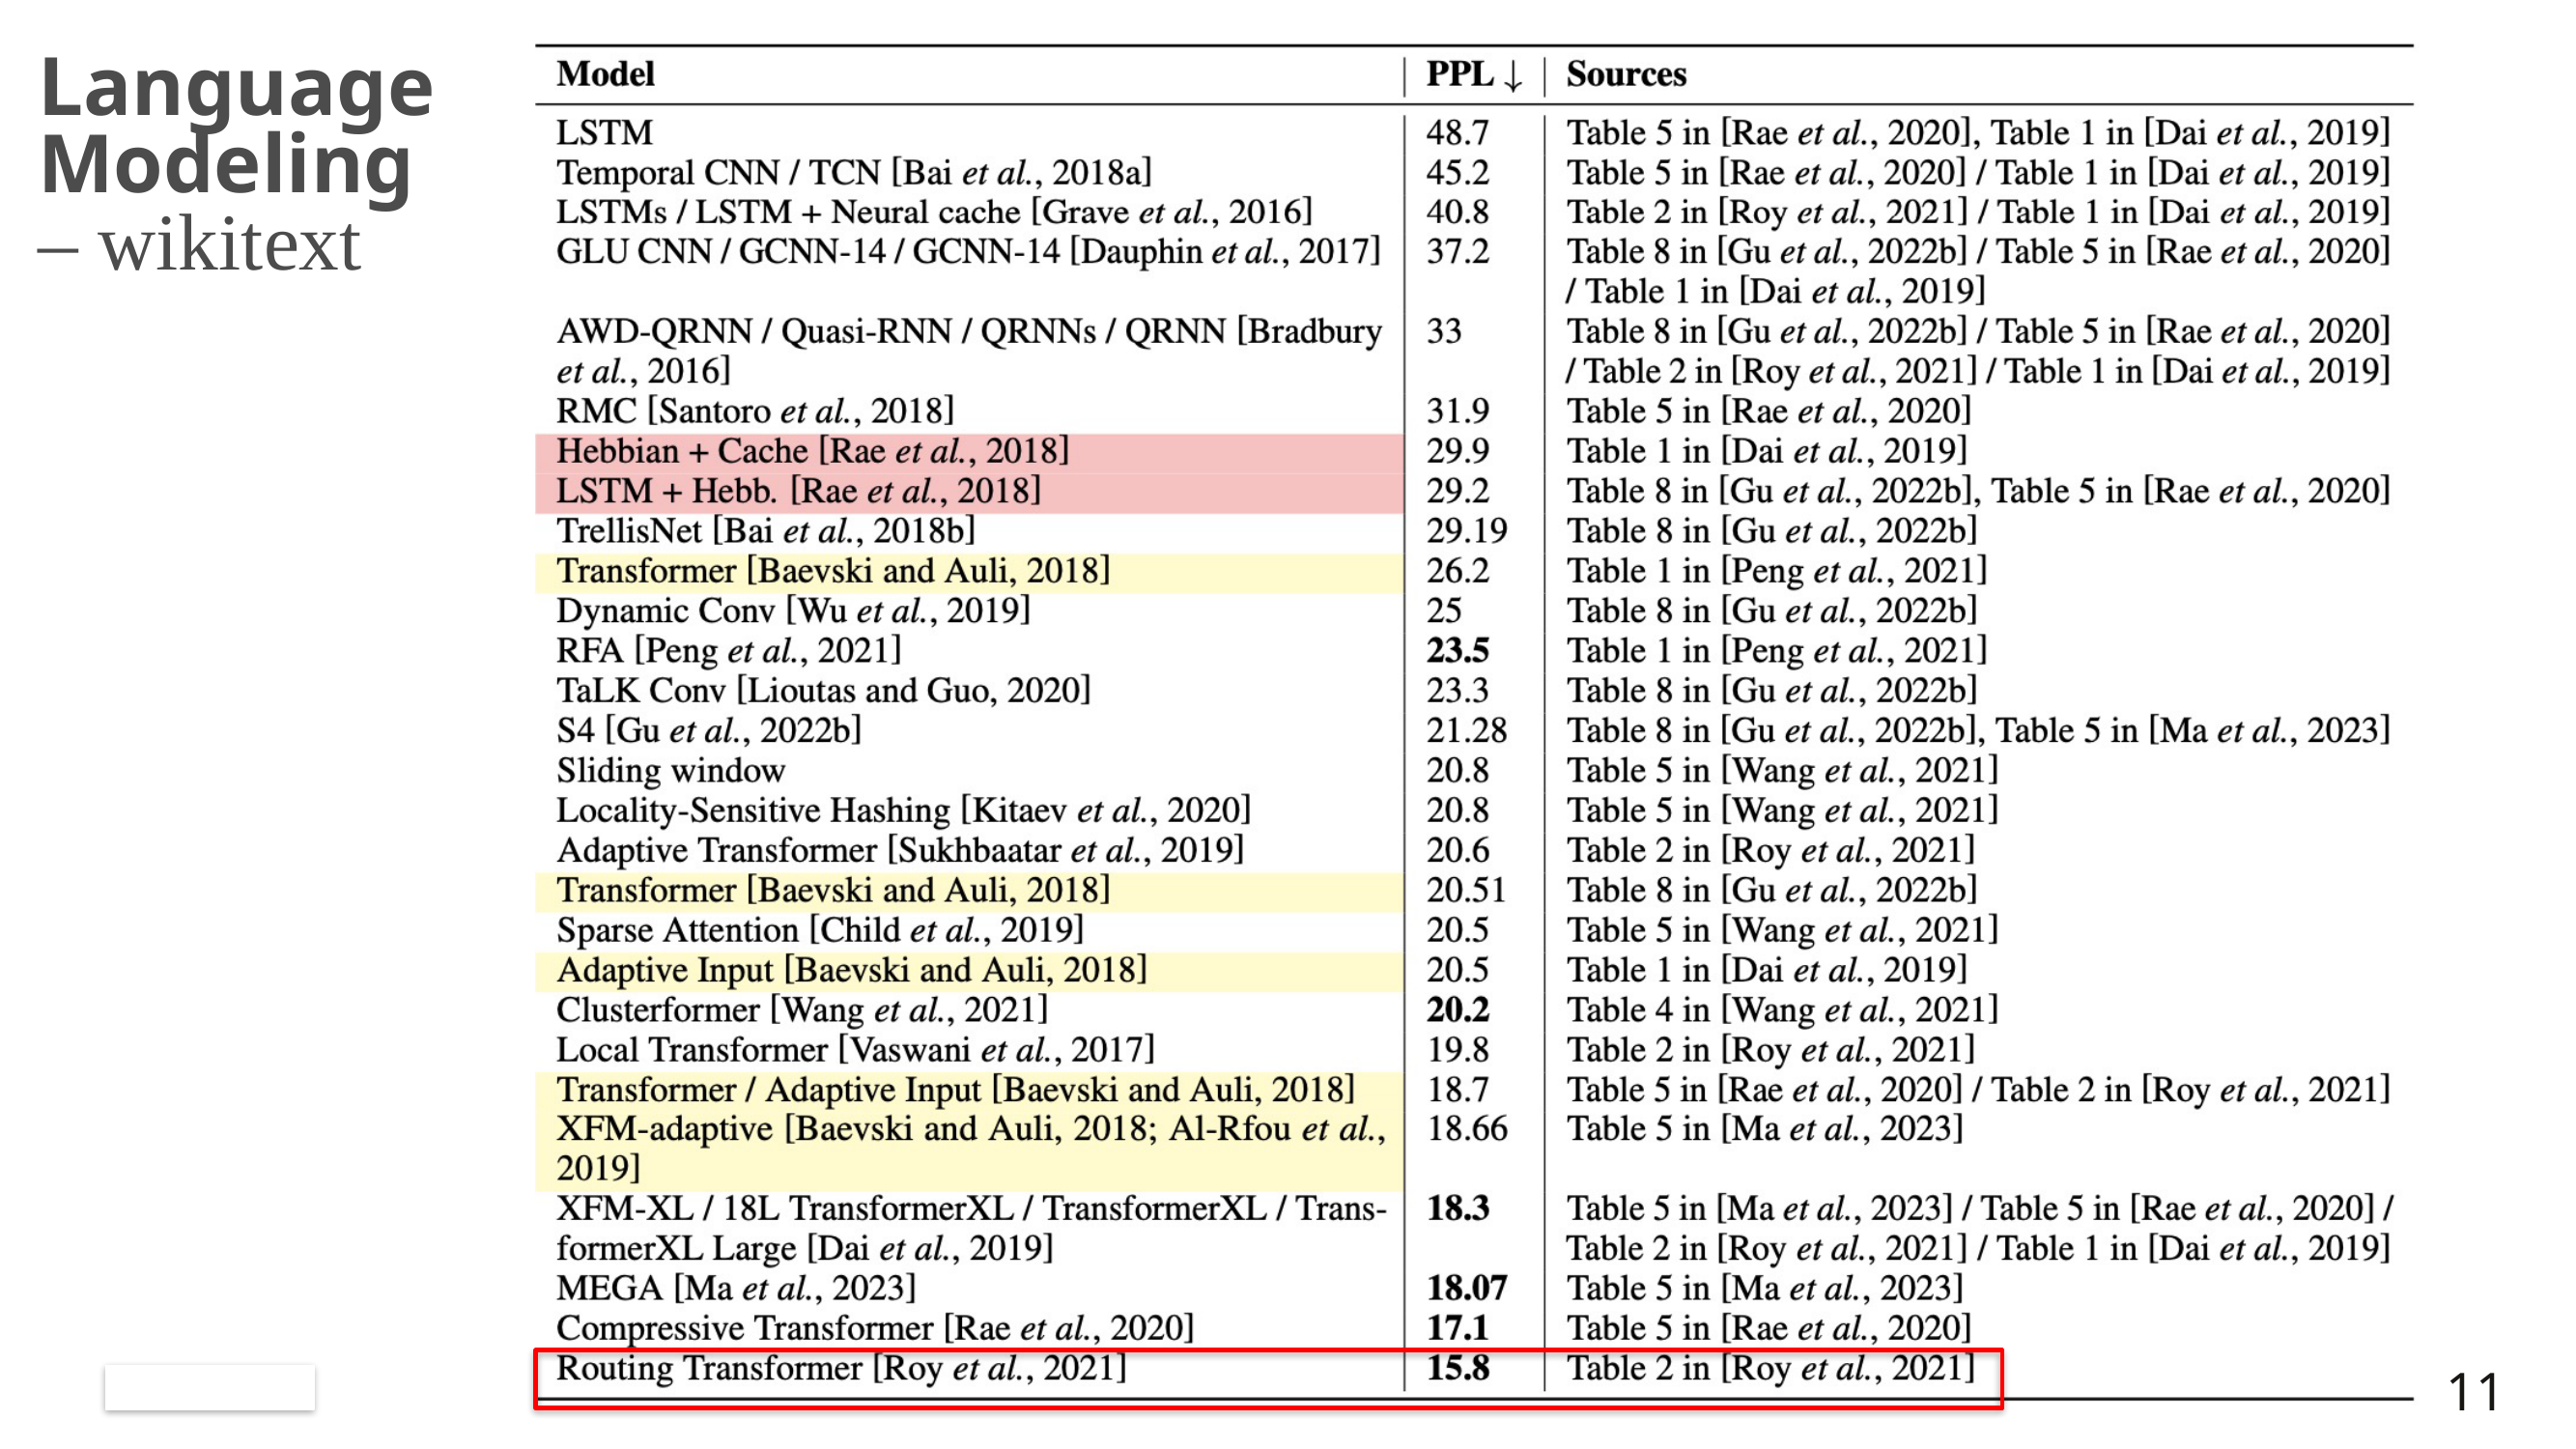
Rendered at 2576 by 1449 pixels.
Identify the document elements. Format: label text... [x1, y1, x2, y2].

picture [535, 43, 2420, 1406]
title Language Modeling – wikitext [14, 25, 483, 314]
slide_number 11 [2394, 1365, 2530, 1424]
